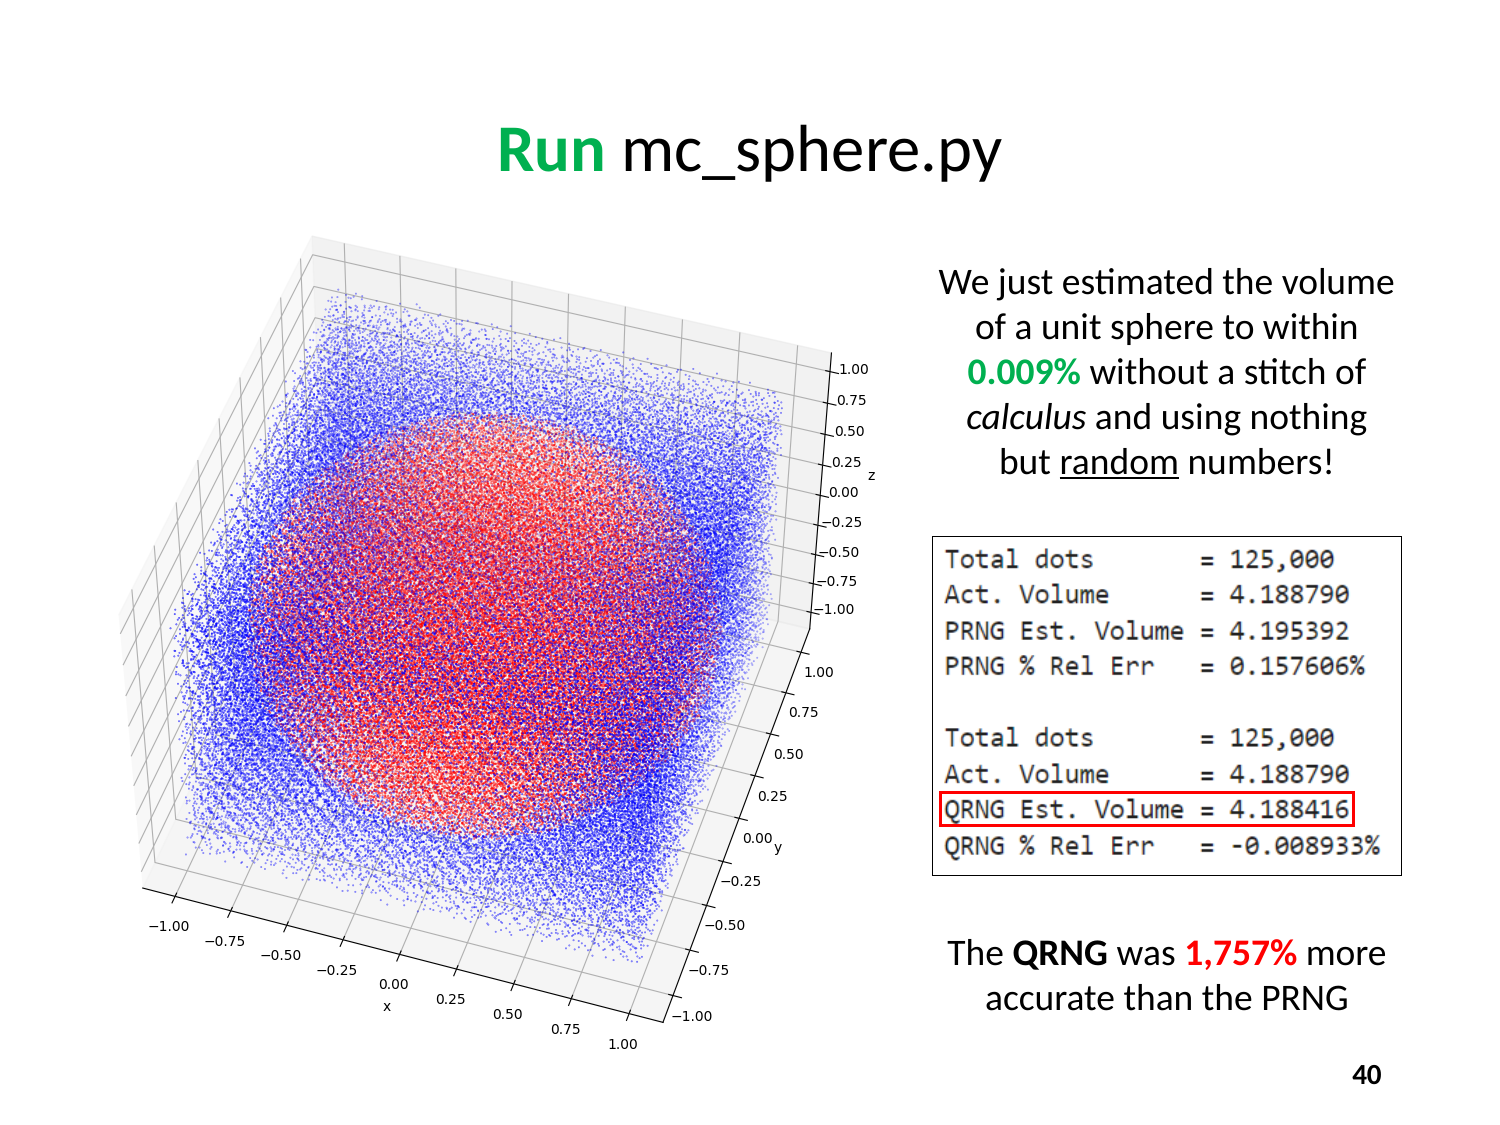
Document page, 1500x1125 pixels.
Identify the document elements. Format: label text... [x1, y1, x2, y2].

picture [932, 536, 1403, 876]
title Run mc_sphere.py [103, 59, 1397, 241]
picture [87, 216, 908, 1067]
text_box The QRNG was 1,757% more accurate than the PRNG [927, 920, 1408, 1026]
text_box We just estimated the volume of a unit sphere to within 0.009% without a stitch of calculus and using nothing but random numbers! [921, 249, 1413, 490]
slide_number 40 [1059, 1042, 1397, 1103]
